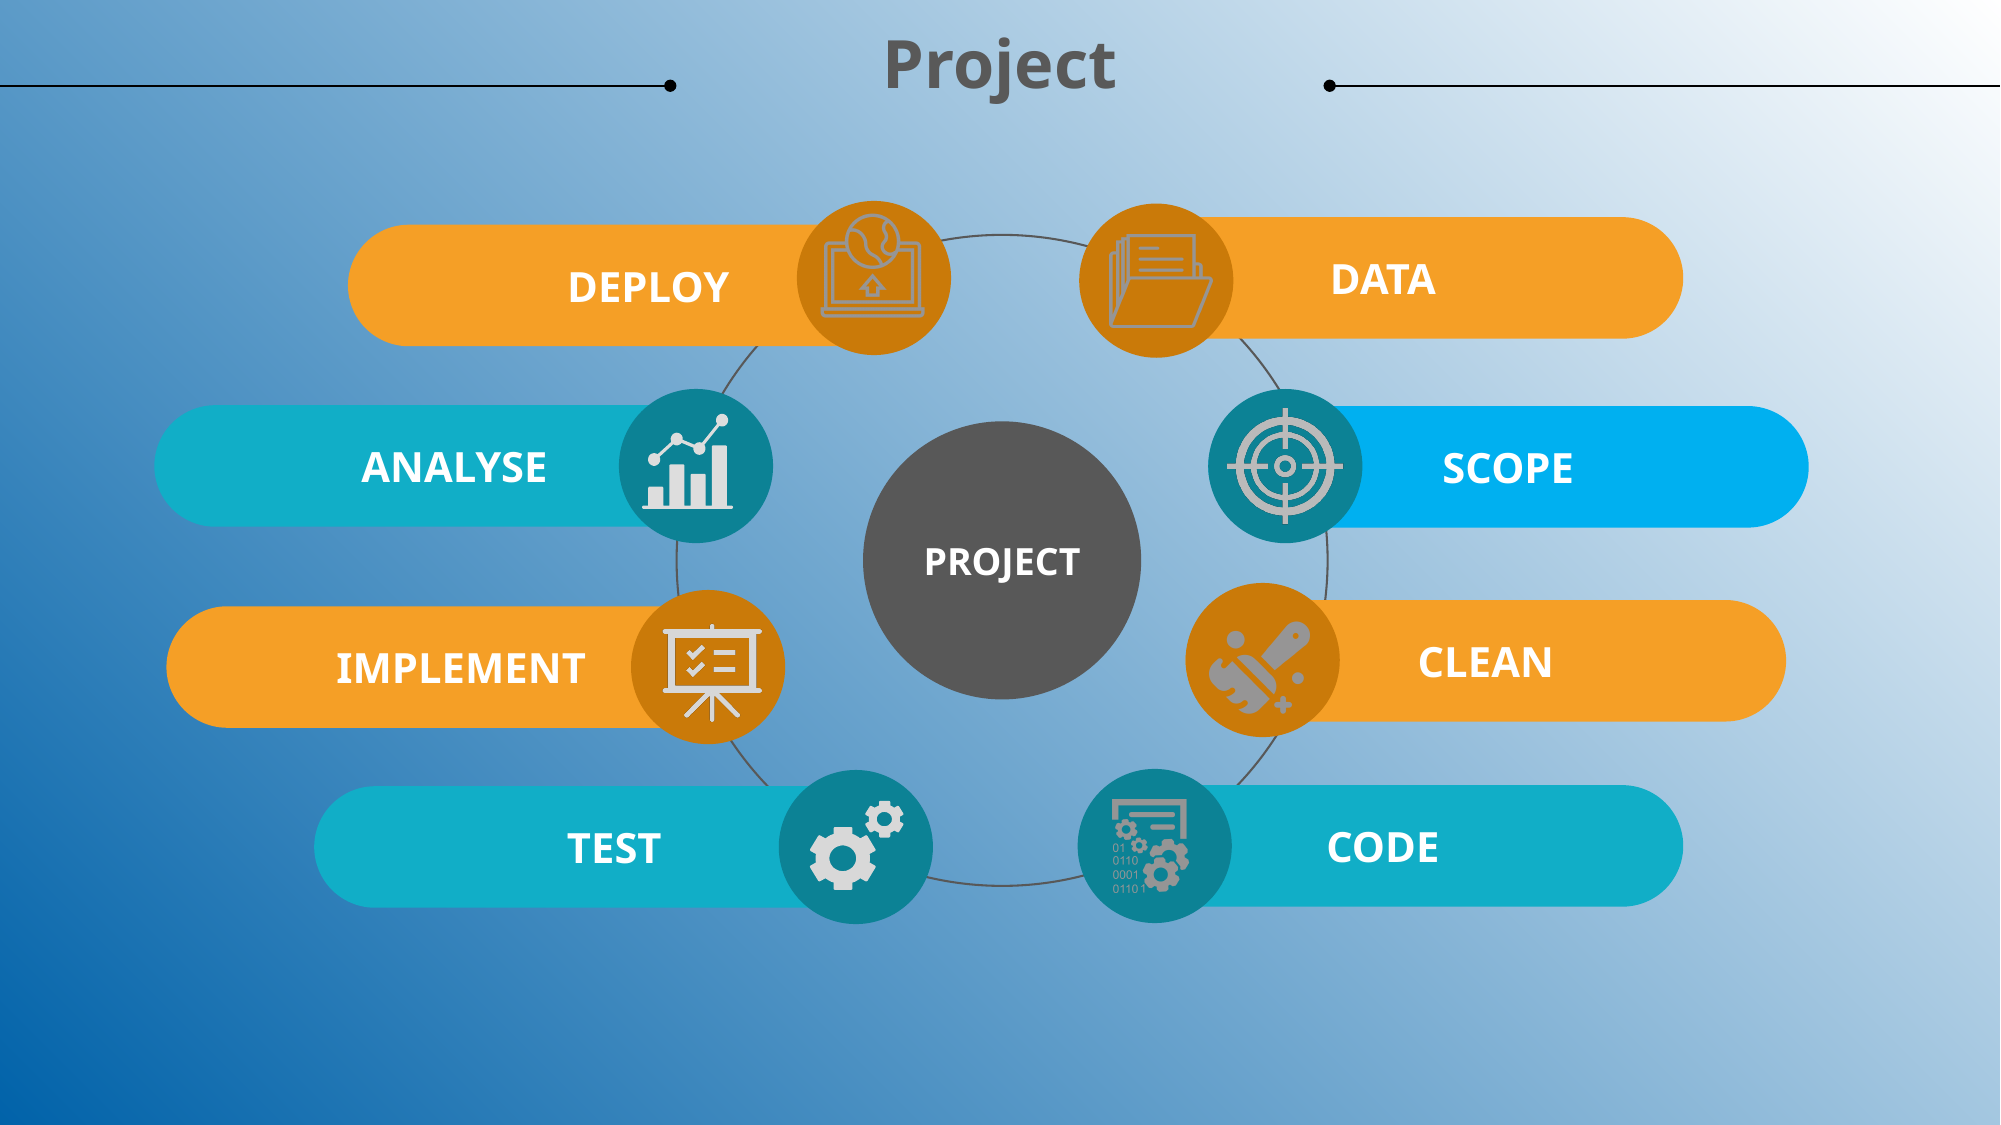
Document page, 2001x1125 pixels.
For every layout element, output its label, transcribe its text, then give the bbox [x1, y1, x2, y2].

text_box Project [37, 31, 1963, 177]
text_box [154, 200, 1809, 925]
